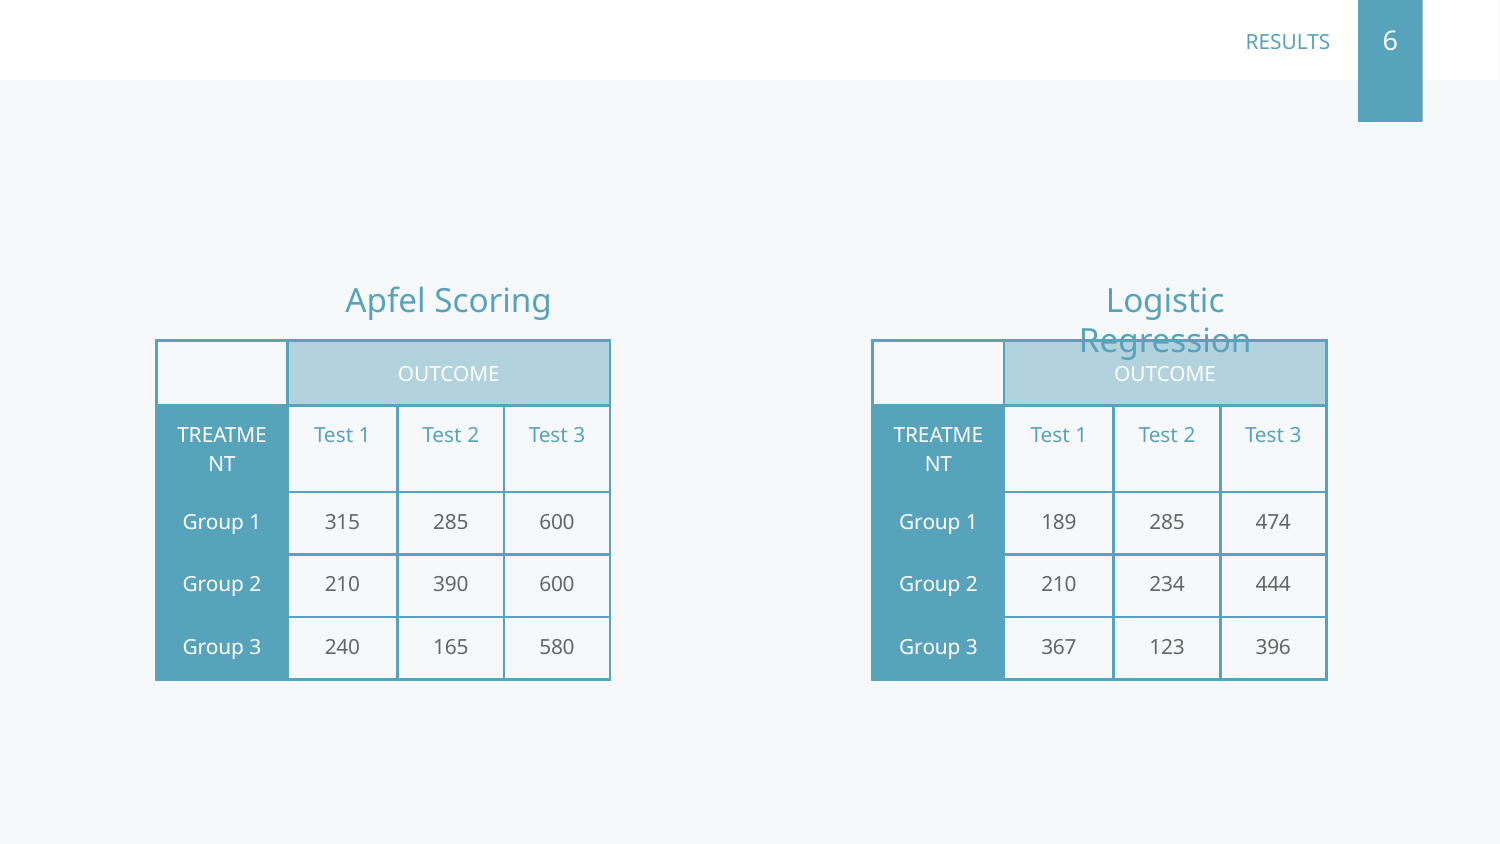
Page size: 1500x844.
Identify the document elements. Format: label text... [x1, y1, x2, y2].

text_box Apfel Scoring [287, 264, 610, 328]
table_cell 210 [289, 556, 396, 616]
table_cell Group 3 [158, 618, 286, 678]
table_cell Test 2 [399, 407, 503, 491]
table_cell Group 2 [874, 556, 1003, 616]
table_cell 210 [1005, 556, 1112, 616]
slide_number 6 [1345, 8, 1436, 74]
table_cell 189 [1005, 493, 1112, 553]
table_header [874, 342, 1003, 404]
table_cell 600 [505, 556, 609, 616]
table_cell 396 [1222, 618, 1325, 678]
table_cell TREATMENT [874, 407, 1003, 491]
table_cell 474 [1222, 493, 1325, 553]
table_cell 165 [399, 618, 503, 678]
table_cell Test 3 [1222, 407, 1325, 491]
table_cell 444 [1222, 556, 1325, 616]
table_cell Test 2 [1115, 407, 1219, 491]
table_cell Test 1 [1005, 407, 1112, 491]
table_cell 285 [399, 493, 503, 553]
table_header [158, 342, 286, 404]
table_cell Group 3 [874, 618, 1003, 678]
table_cell 285 [1115, 493, 1219, 553]
table_cell 390 [399, 556, 503, 616]
table_cell Group 1 [158, 493, 286, 553]
table_cell Test 1 [289, 407, 396, 491]
table_cell Group 1 [874, 493, 1003, 553]
table_header OUTCOME [1005, 342, 1325, 404]
table_header OUTCOME [289, 342, 609, 404]
title RESULTS [646, 14, 1345, 68]
table_cell Test 3 [505, 407, 609, 491]
table_cell 240 [289, 618, 396, 678]
table_cell Group 2 [158, 556, 286, 616]
table_cell 600 [505, 493, 609, 553]
table_cell 367 [1005, 618, 1112, 678]
table_cell 234 [1115, 556, 1219, 616]
table_cell 580 [505, 618, 609, 678]
table_cell 123 [1115, 618, 1219, 678]
table_cell TREATMENT [158, 407, 286, 491]
text_box Logistic Regression [1004, 264, 1327, 328]
table_cell 315 [289, 493, 396, 553]
